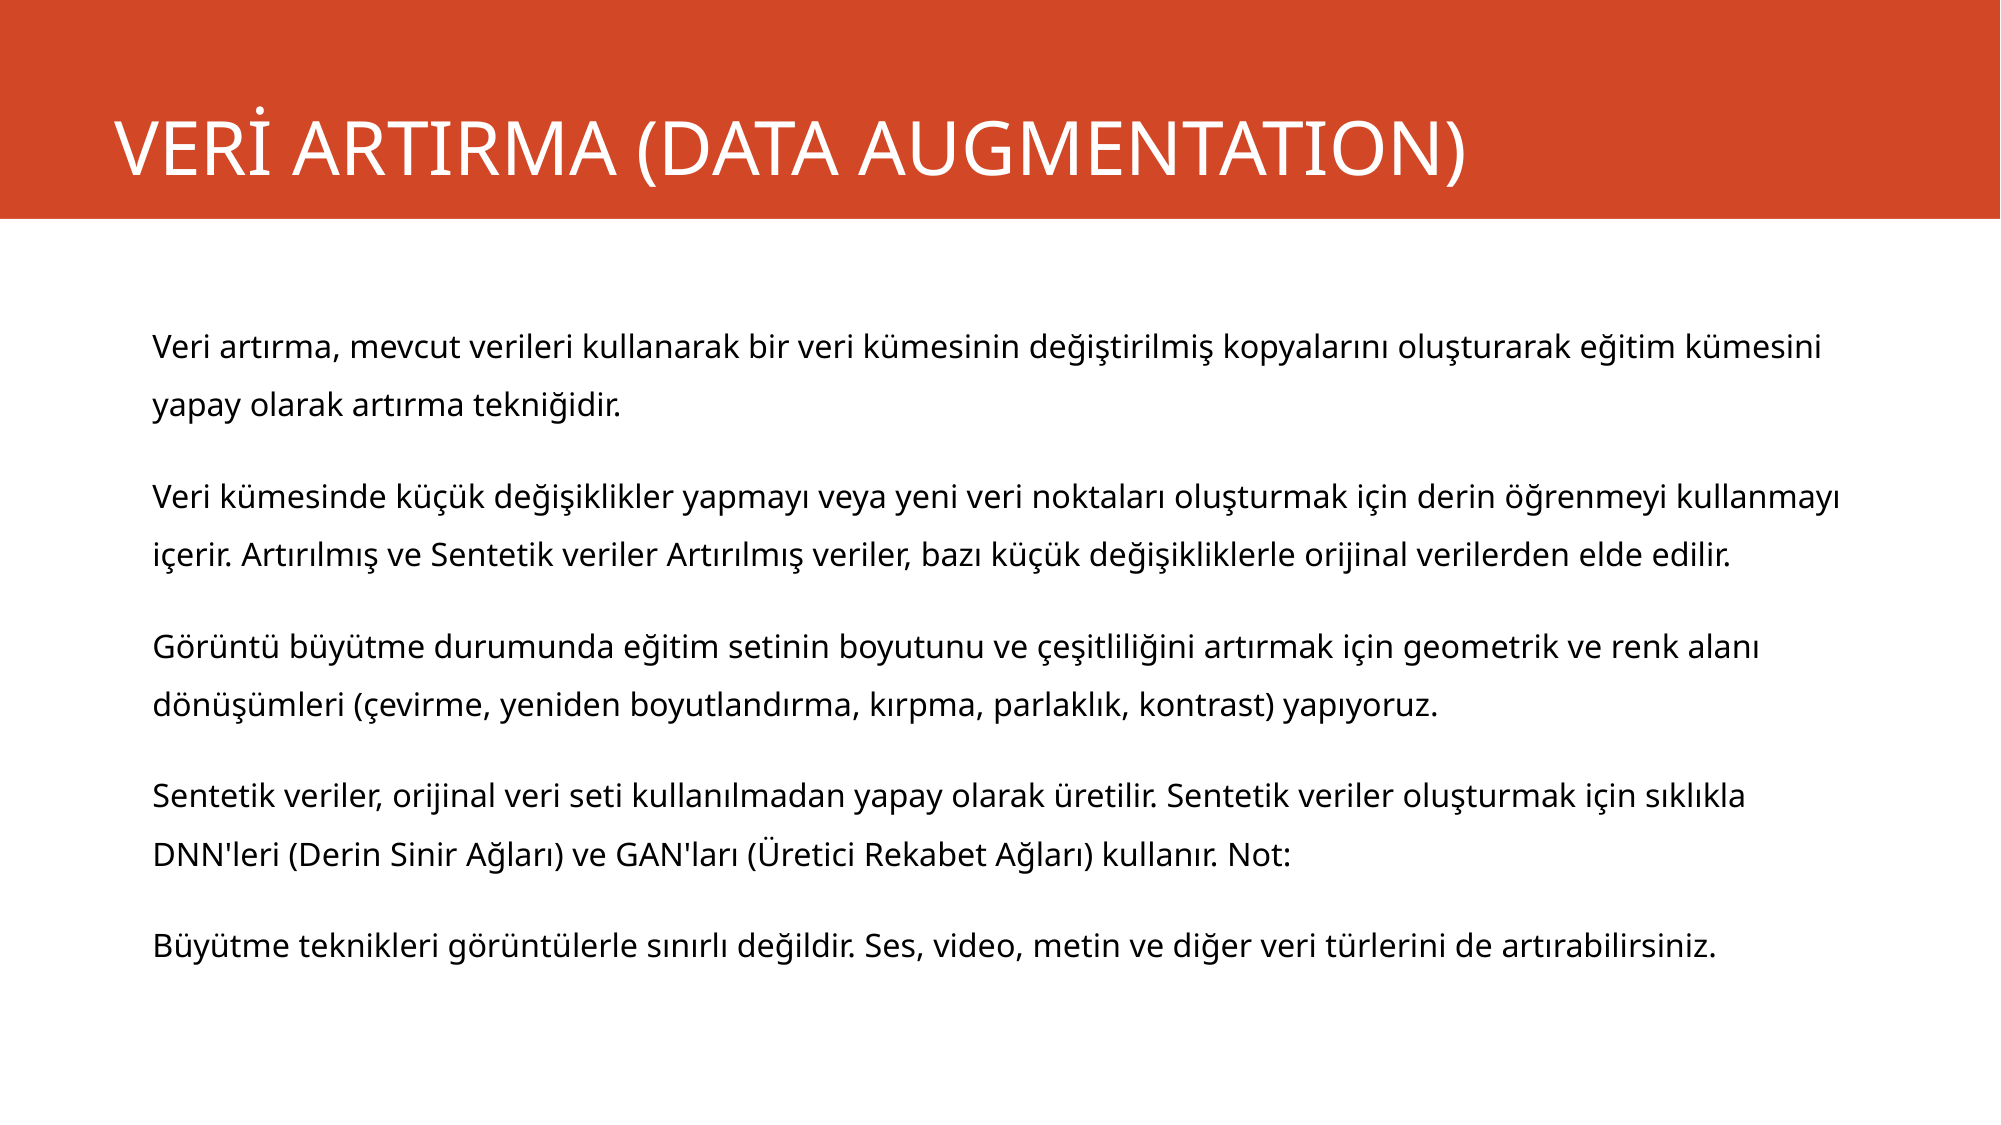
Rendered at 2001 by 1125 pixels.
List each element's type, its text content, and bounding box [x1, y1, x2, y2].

title VERİ ARTIRMA (DATA AUGMENTATION) [99, 0, 1863, 199]
list Veri artırma, mevcut verileri kullanarak bir veri kümesinin değiştirilmiş kopyalarını oluşturarak eğitim kümesini yapay olarak artırma tekniğidir. Veri kümesinde küçük değişiklikler yapmayı veya yeni veri noktaları oluşturmak için derin öğrenmeyi kullanmayı içerir. Artırılmış ve Sentetik veriler Artırılmış veriler, bazı küçük değişikliklerle orijinal verilerden elde edilir. Görüntü büyütme durumunda eğitim setinin boyutunu ve çeşitliliğini artırmak için geometrik ve renk alanı dönüşümleri (çevirme, yeniden boyutlandırma, kırpma, parlaklık, kontrast) yapıyoruz. Sentetik veriler, orijinal veri seti kullanılmadan yapay olarak üretilir. Sentetik veriler oluşturmak için sıklıkla DNN'leri (Derin Sinir Ağları) ve GAN'ları (Üretici Rekabet Ağları) kullanır. Not: Büyütme teknikleri görüntülerle sınırlı değildir. Ses, video, metin ve diğer veri türlerini de artırabilirsiniz. [137, 299, 1863, 1014]
